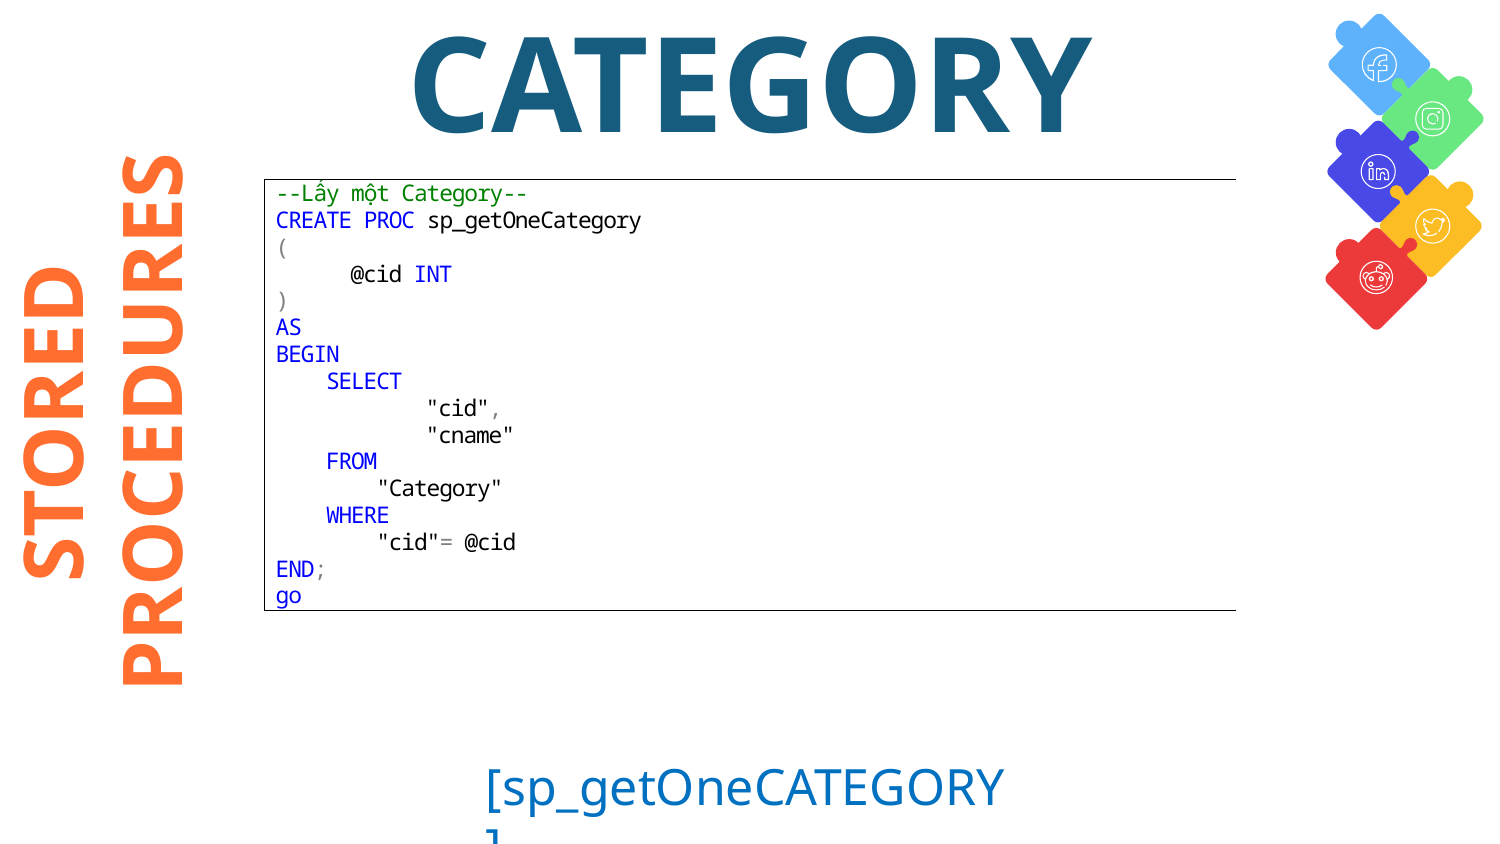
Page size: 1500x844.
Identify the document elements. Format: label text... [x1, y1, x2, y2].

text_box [1324, 13, 1485, 330]
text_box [263, 179, 1237, 665]
text_box [sp_getOneCATEGORY] [470, 748, 1029, 844]
text_box CATEGORY [0, 0, 1500, 160]
title STORED PROCEDURES [0, 160, 199, 844]
